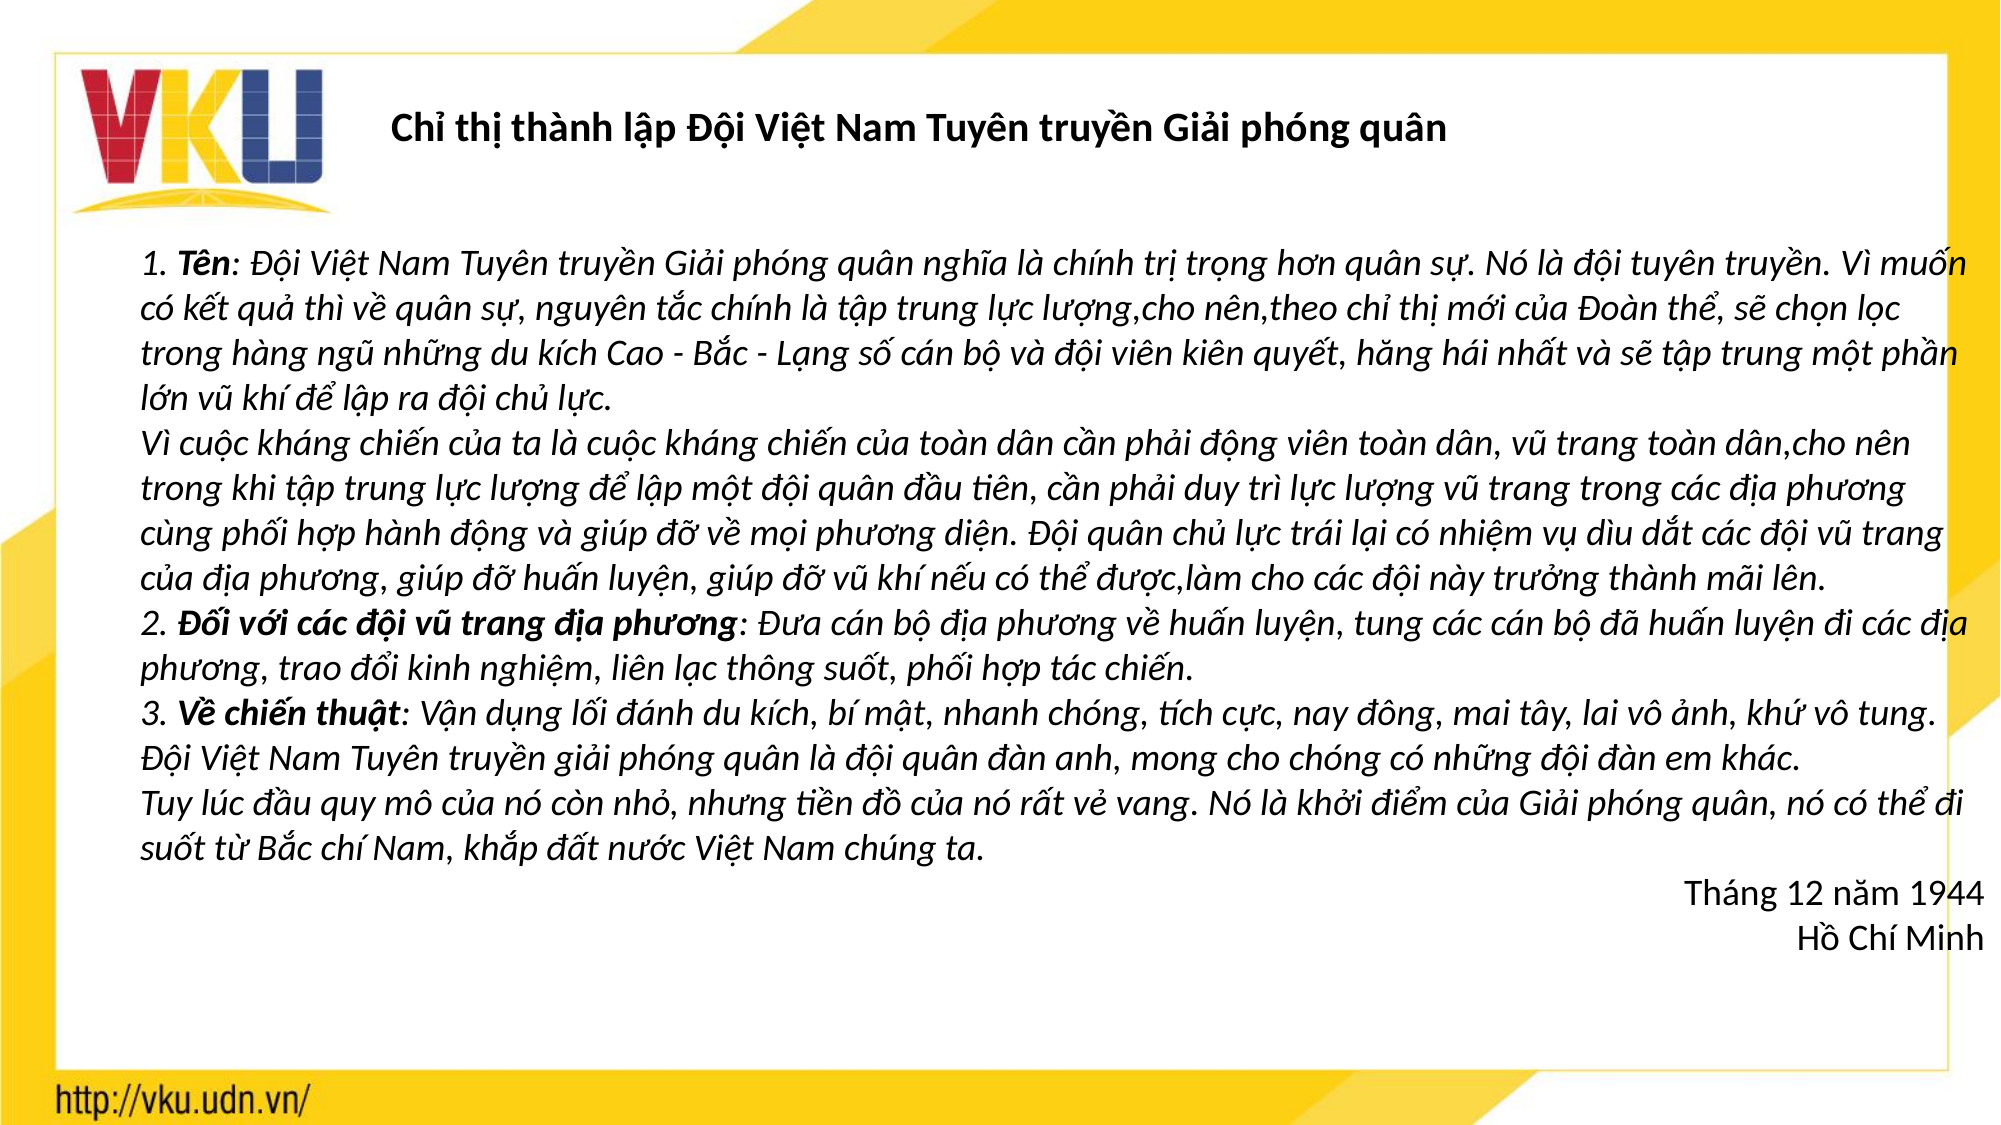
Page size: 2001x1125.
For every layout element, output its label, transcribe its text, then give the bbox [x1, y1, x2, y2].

text_box 1. Tên: Đội Việt Nam Tuyên truyền Giải phóng quân nghĩa là chính trị trọng hơn quân sự. Nó là đội tuyên truyền. Vì muốn có kết quả thì về quân sự, nguyên tắc chính là tập trung lực lượng,cho nên,theo chỉ thị mới của Đoàn thể, sẽ chọn lọc trong hàng ngũ những du kích Cao - Bắc - Lạng số cán bộ và đội viên kiên quyết, hăng hái nhất và sẽ tập trung một phần lớn vũ khí để lập ra đội chủ lực. Vì cuộc kháng chiến của ta là cuộc kháng chiến của toàn dân cần phải động viên toàn dân, vũ trang toàn dân,cho nên trong khi tập trung lực lượng để lập một đội quân đầu tiên, cần phải duy trì lực lượng vũ trang trong các địa phương cùng phối hợp hành động và giúp đỡ về mọi phương diện. Đội quân chủ lực trái lại có nhiệm vụ dìu dắt các đội vũ trang của địa phương, giúp đỡ huấn luyện, giúp đỡ vũ khí nếu có thể được,làm cho các đội này trưởng thành mãi lên. 2. Đối với các đội vũ trang địa phương: Đưa cán bộ địa phương về huấn luyện, tung các cán bộ đã huấn luyện đi các địa phương, trao đổi kinh nghiệm, liên lạc thông suốt, phối hợp tác chiến. 3. Về chiến thuật: Vận dụng lối đánh du kích, bí mật, nhanh chóng, tích cực, nay đông, mai tây, lai vô ảnh, khứ vô tung. Đội Việt Nam Tuyên truyền giải phóng quân là đội quân đàn anh, mong cho chóng có những đội đàn em khác. Tuy lúc đầu quy mô của nó còn nhỏ, nhưng tiền đồ của nó rất vẻ vang. Nó là khởi điểm của Giải phóng quân, nó có thể đi suốt từ Bắc chí Nam, khắp đất nước Việt Nam chúng ta. Tháng 12 năm 1944 Hồ Chí Minh [49, 230, 2000, 966]
picture [0, 0, 2001, 1125]
text_box Chỉ thị thành lập Đội Việt Nam Tuyên truyền Giải phóng quân [375, 92, 1906, 158]
